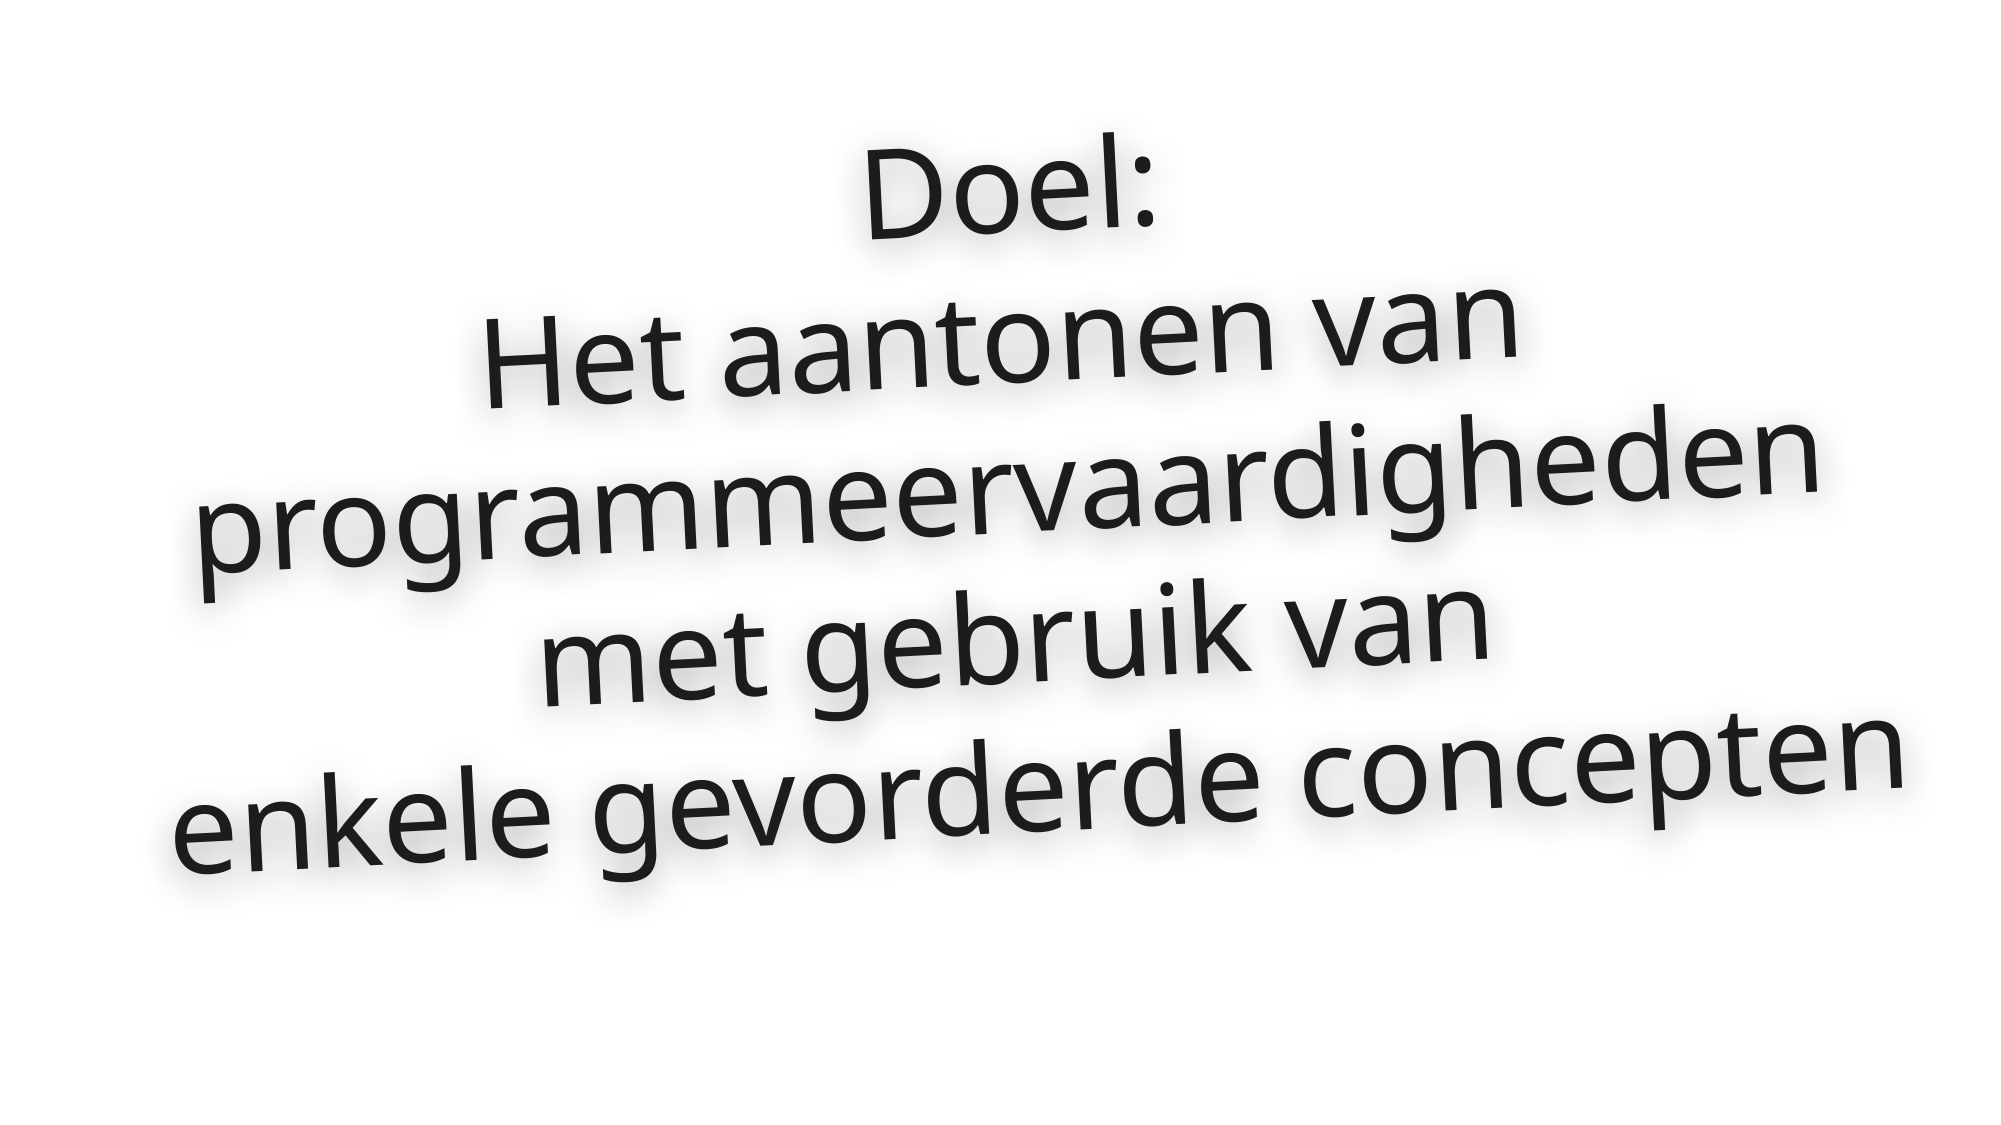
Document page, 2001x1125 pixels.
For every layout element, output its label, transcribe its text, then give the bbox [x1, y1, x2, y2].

text_box Doel: Het aantonen van programmeervaardigheden met gebruik van enkele gevorderde concepten [71, 53, 1977, 912]
